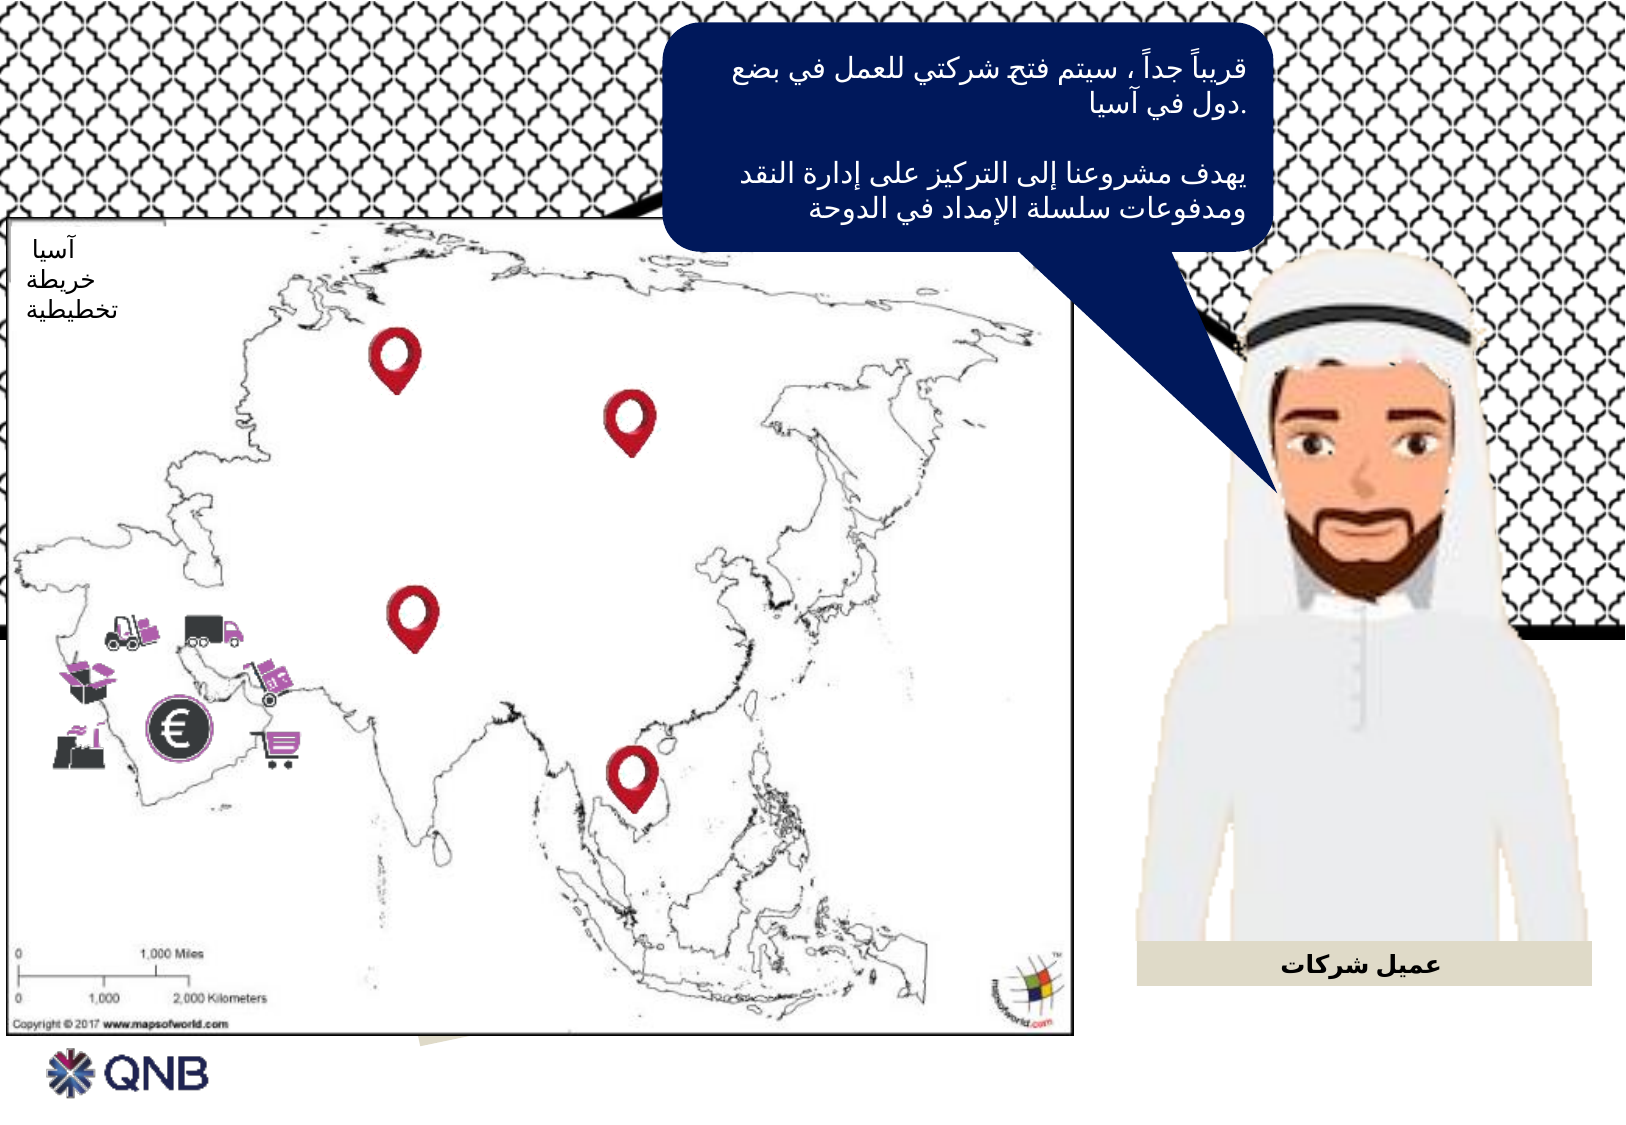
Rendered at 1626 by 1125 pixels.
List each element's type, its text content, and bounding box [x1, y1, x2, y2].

picture [0, 0, 1625, 1036]
picture [45, 1047, 210, 1100]
text_box عميل شركات [1136, 951, 1592, 986]
